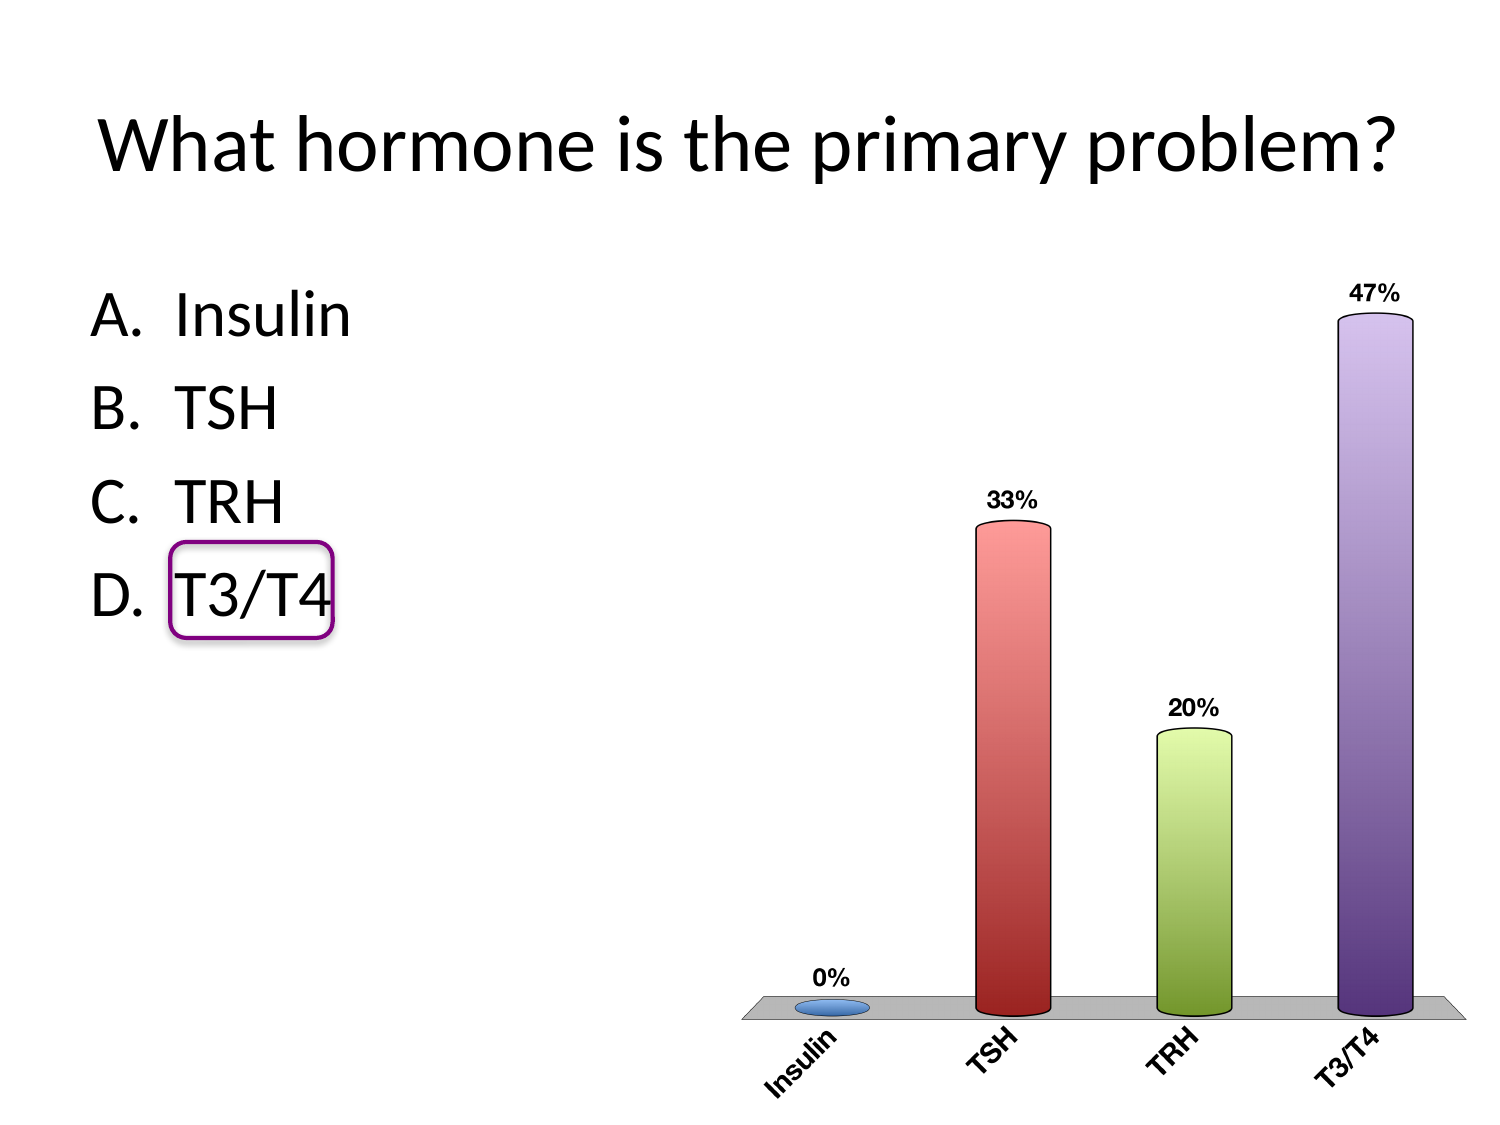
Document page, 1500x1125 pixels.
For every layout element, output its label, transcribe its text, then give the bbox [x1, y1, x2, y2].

title What hormone is the primary problem? [75, 45, 1425, 233]
text_box [169, 541, 334, 639]
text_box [1374, 999, 1480, 1105]
picture [739, 262, 1490, 1107]
list Insulin TSH TRH T3/T4 [75, 262, 737, 1005]
